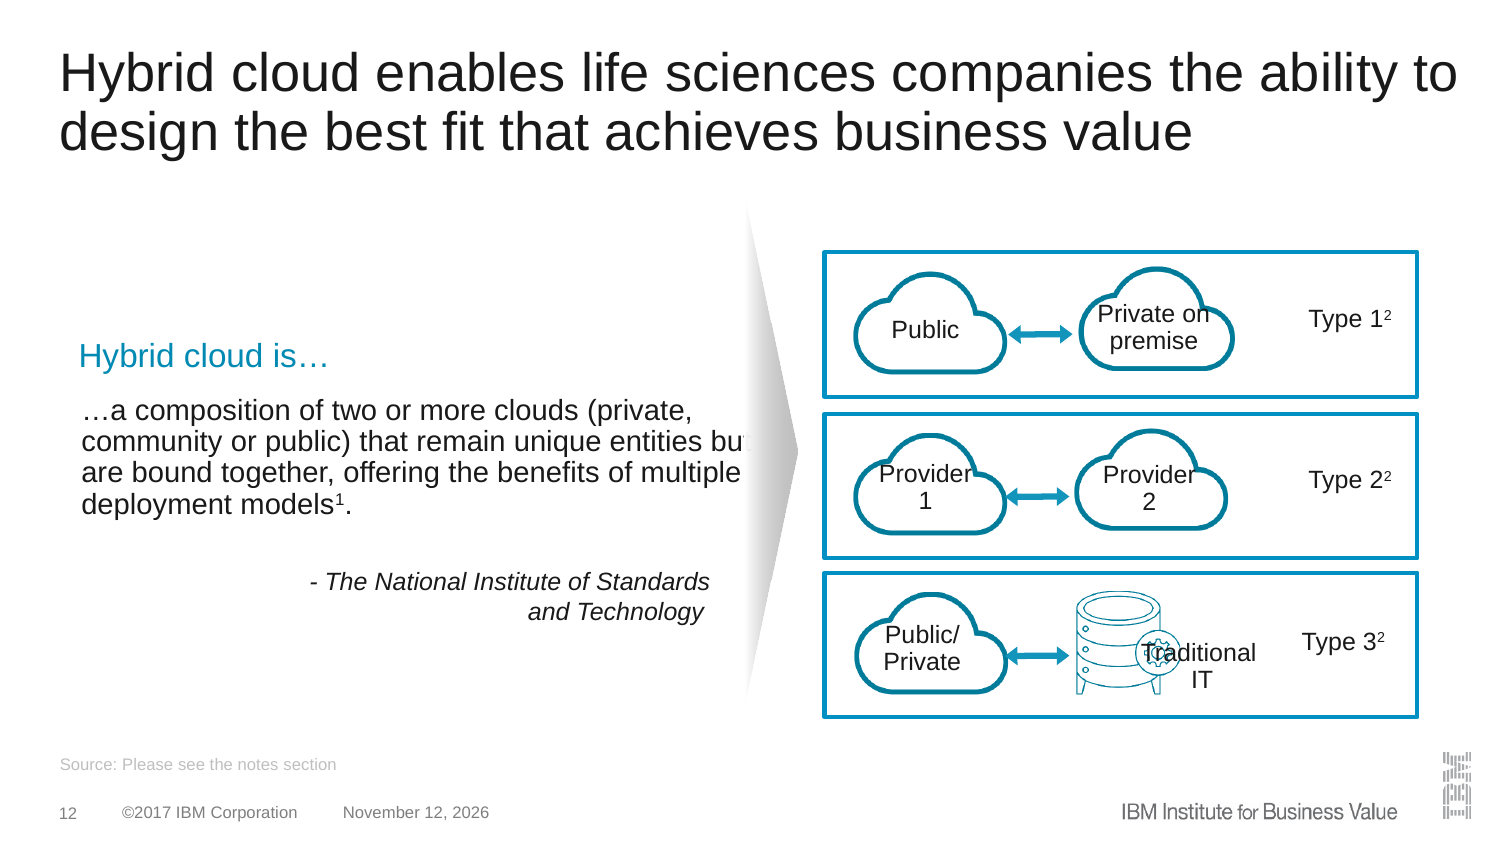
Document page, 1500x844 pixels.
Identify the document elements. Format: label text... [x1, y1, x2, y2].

picture [1443, 752, 1471, 819]
title Hybrid cloud enables life sciences companies the ability to design the best fit that achieves business value [59, 45, 1470, 173]
text_box Source: Please see the notes section [45, 743, 503, 782]
text_box …a composition of two or more clouds (private, community or public) that remain unique entities but are bound together, offering the benefits of multiple deployment models1. [66, 387, 744, 528]
picture [1122, 802, 1398, 820]
text_box [744, 196, 798, 706]
text_box Hybrid cloud is… [0, 331, 529, 383]
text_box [824, 252, 1500, 718]
text_box - The National Institute of Standards and Technology [201, 565, 712, 605]
